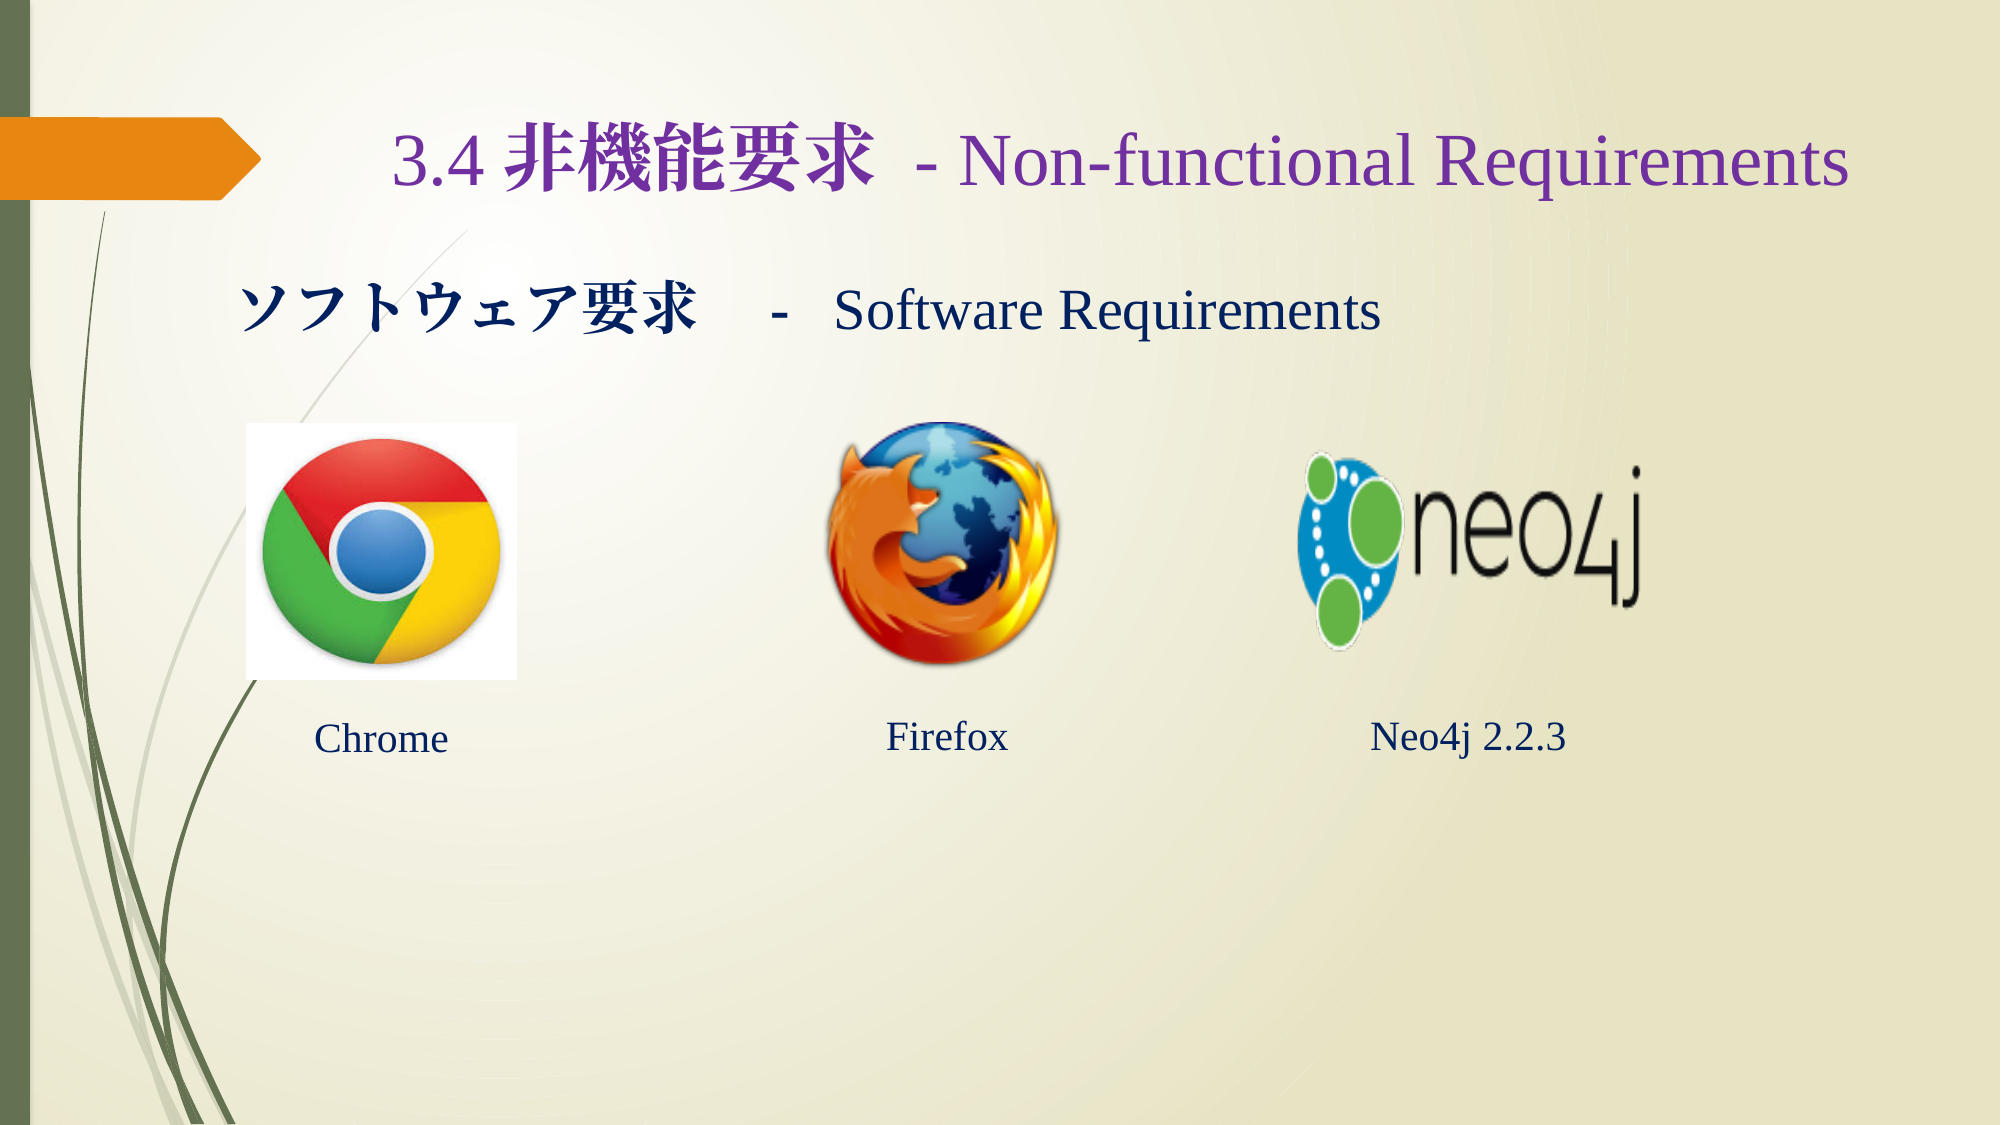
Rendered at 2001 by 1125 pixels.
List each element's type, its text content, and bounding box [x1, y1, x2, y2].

picture [1292, 423, 1645, 680]
picture [246, 423, 517, 680]
text_box Neo4j 2.2.3 [1355, 701, 1582, 767]
text_box Chrome [299, 703, 464, 769]
list ソフトウェア要求 - Software Requirements [212, 264, 1888, 951]
text_box Firefox [871, 701, 1025, 767]
title 3.4非機能要求 - Non-functional Requirements [354, 102, 1888, 224]
picture [823, 422, 1073, 680]
